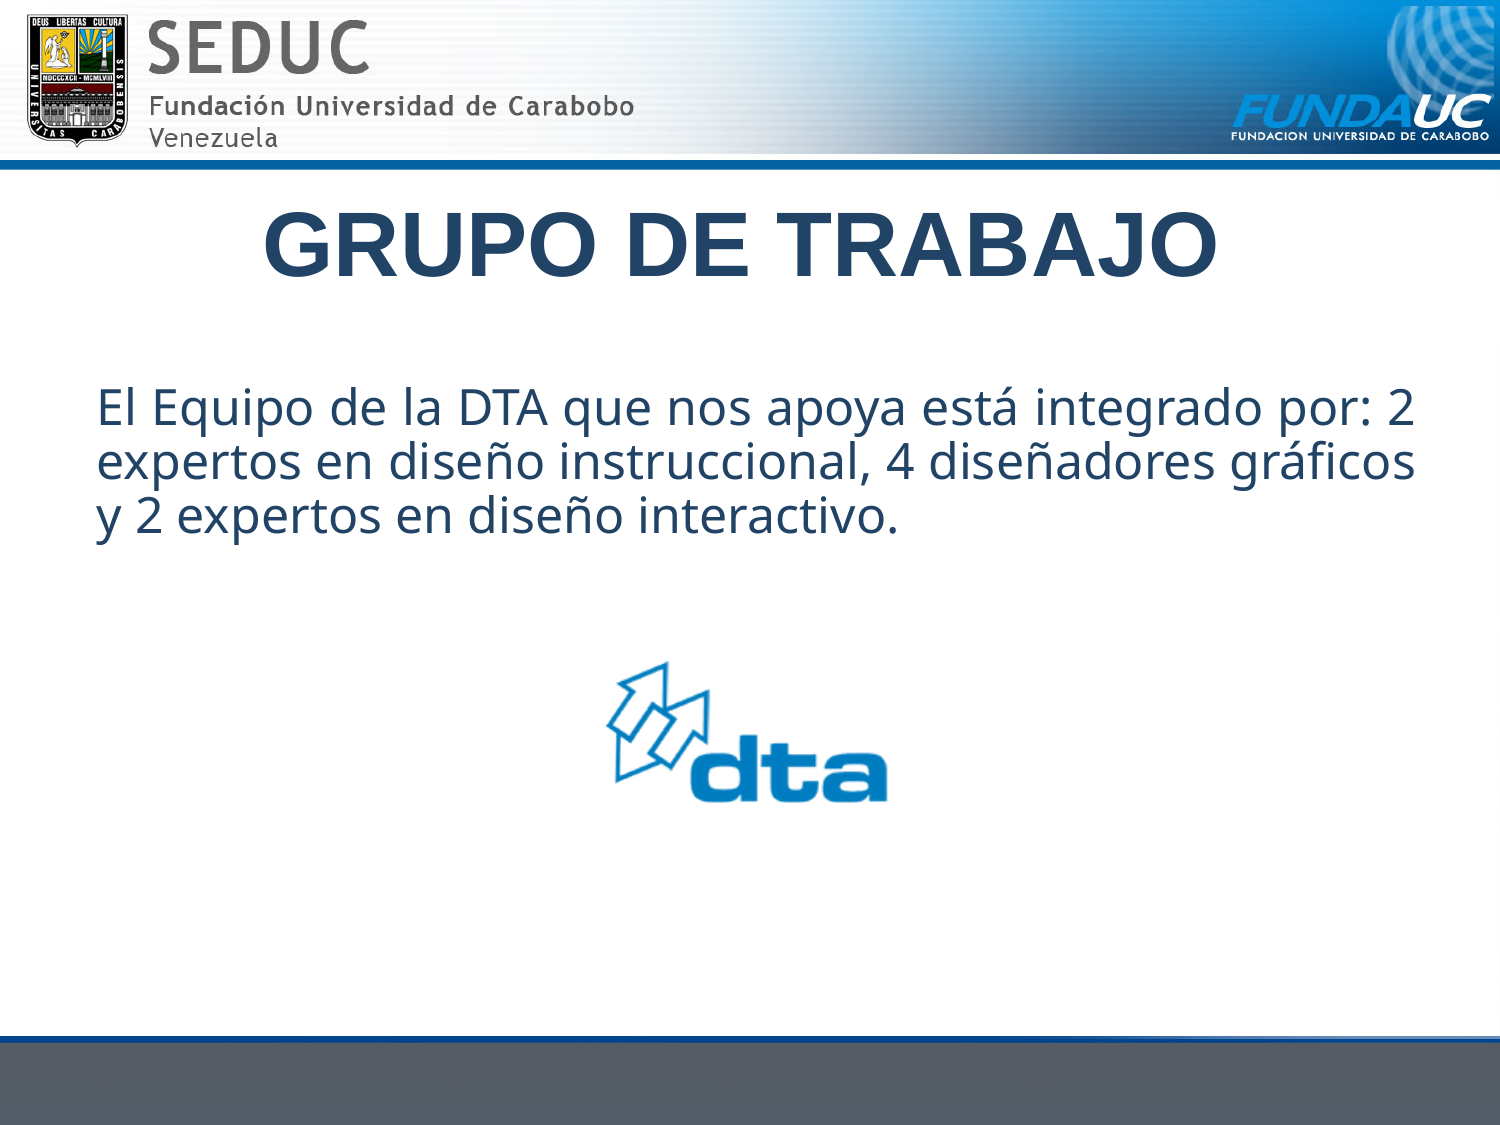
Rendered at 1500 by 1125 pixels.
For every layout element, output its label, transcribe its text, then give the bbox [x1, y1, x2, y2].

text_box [81, 374, 1433, 833]
title GRUPO DE TRABAJO [116, 175, 1367, 305]
picture [0, 0, 1500, 1125]
